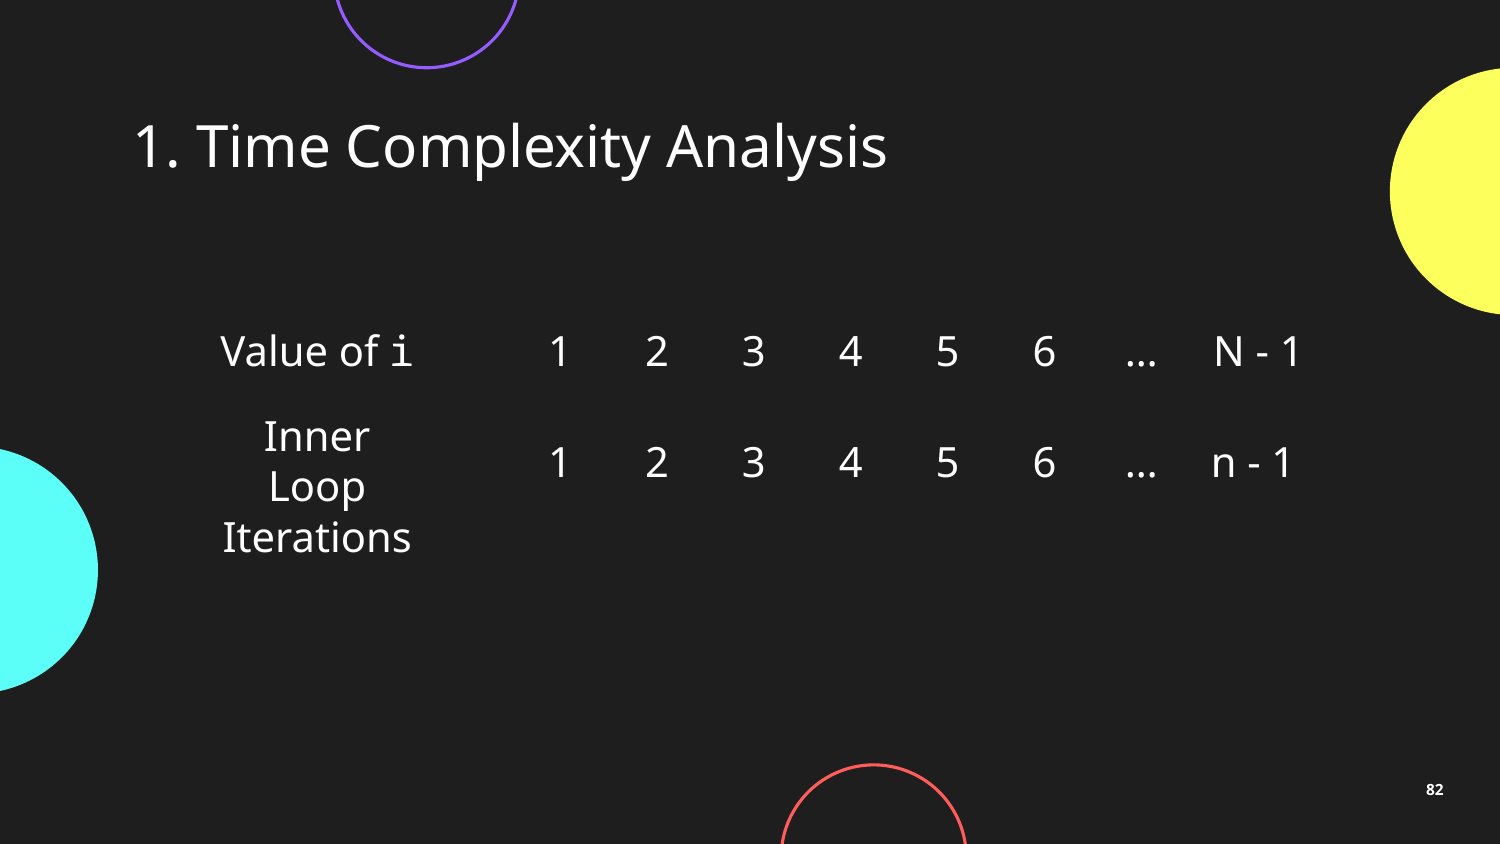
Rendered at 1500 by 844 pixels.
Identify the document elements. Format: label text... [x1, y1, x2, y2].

text_box 1 [521, 317, 599, 382]
text_box 5 [909, 317, 986, 382]
text_box 4 [812, 317, 889, 382]
slide_number 82 [1389, 764, 1480, 816]
text_box 6 [1006, 428, 1083, 493]
text_box 5 [909, 428, 986, 493]
text_box … [1103, 317, 1180, 382]
text_box 3 [715, 428, 793, 493]
text_box N - 1 [1193, 317, 1324, 428]
text_box 2 [618, 317, 696, 382]
text_box Value of i [196, 317, 438, 382]
text_box 6 [1006, 317, 1083, 382]
text_box 3 [715, 317, 793, 382]
text_box Inner Loop Iterations [196, 402, 438, 568]
text_box … [1103, 428, 1180, 493]
text_box n - 1 [1193, 428, 1324, 493]
text_box 2 [618, 428, 696, 493]
text_box 1 [521, 428, 599, 493]
title 1. Time Complexity Analysis [117, 106, 1383, 183]
text_box 4 [812, 428, 889, 493]
